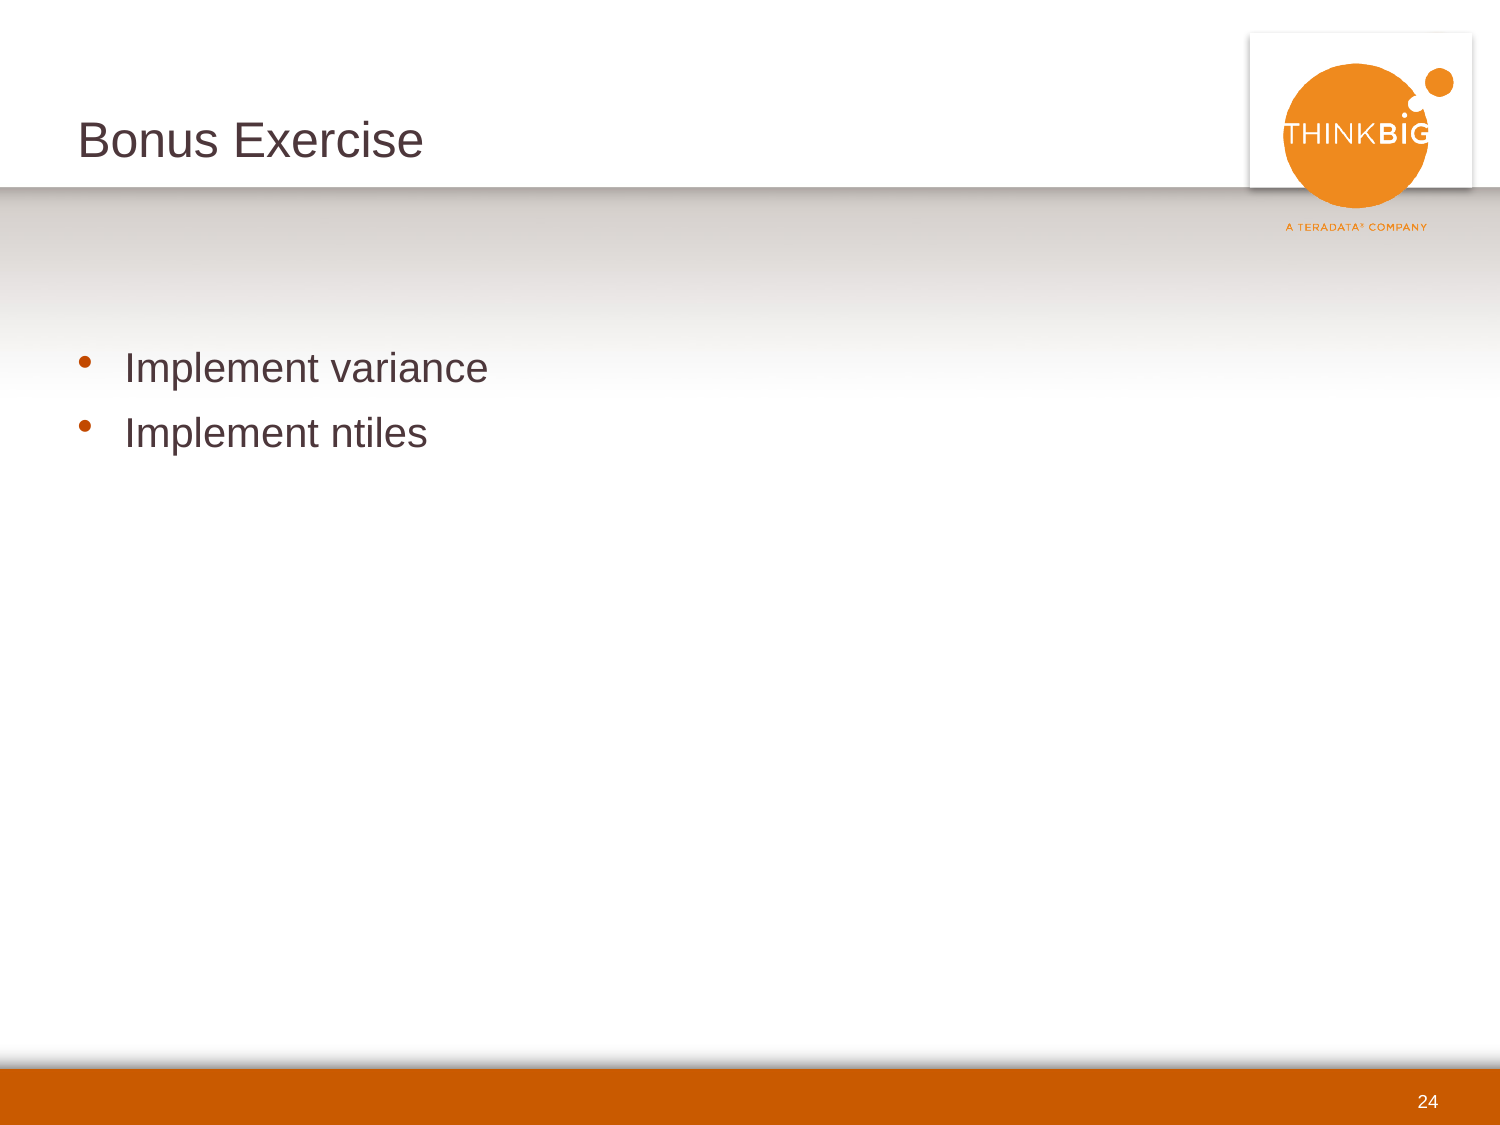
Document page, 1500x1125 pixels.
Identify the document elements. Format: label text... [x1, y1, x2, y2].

list Implement variance Implement ntiles [62, 337, 725, 466]
title Bonus Exercise [62, 99, 1250, 175]
picture [0, 0, 1500, 1125]
